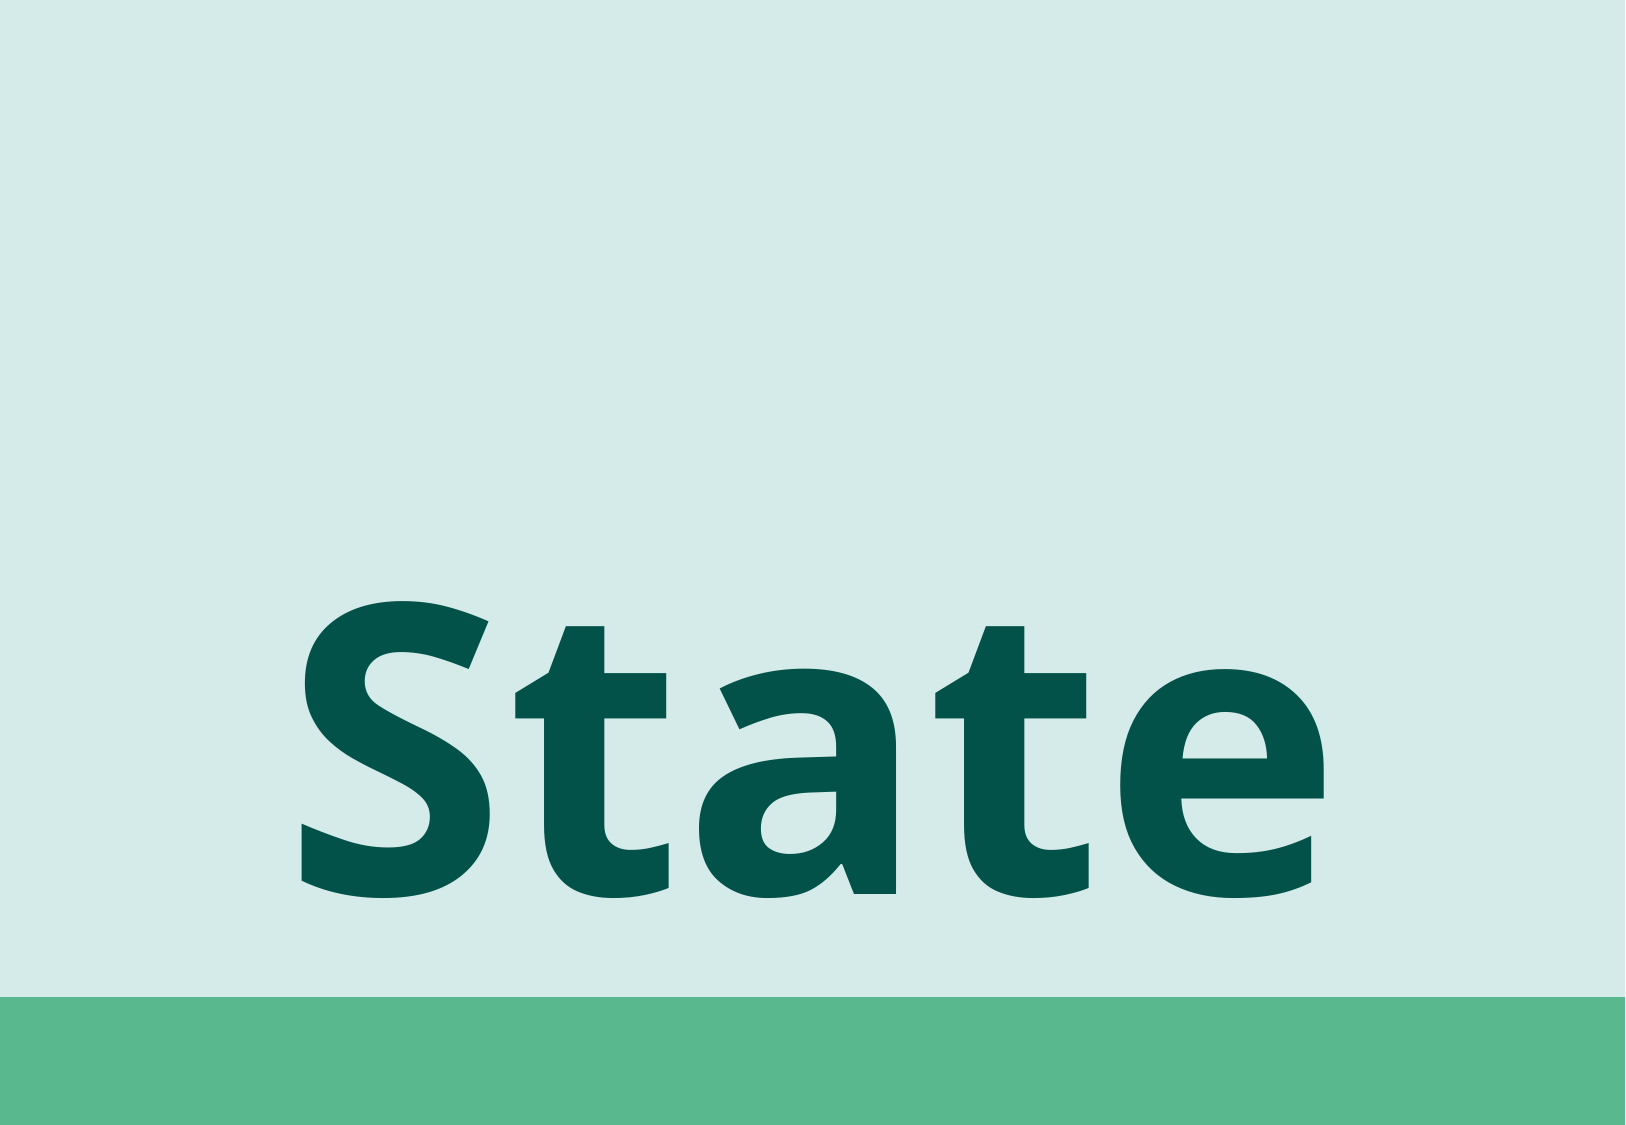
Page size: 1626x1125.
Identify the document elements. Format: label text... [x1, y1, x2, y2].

text_box State [269, 482, 1356, 984]
